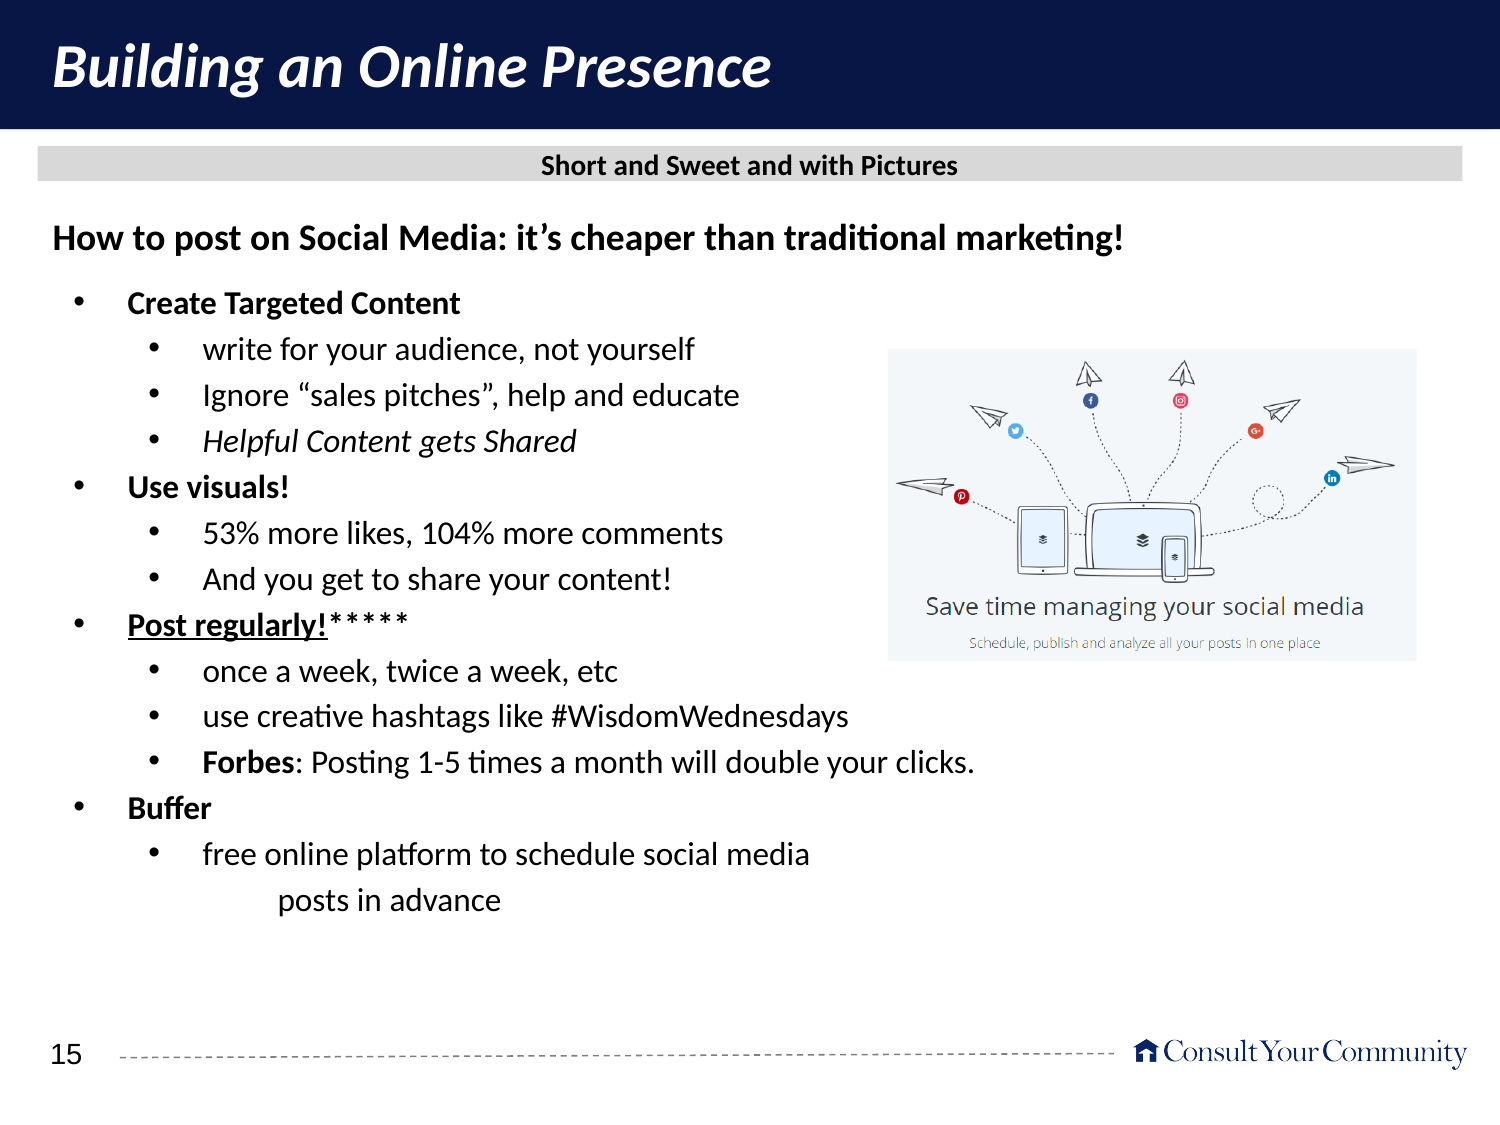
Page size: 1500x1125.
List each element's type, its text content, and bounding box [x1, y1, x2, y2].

slide_number ‹#› [34, 1031, 109, 1075]
picture [1132, 1029, 1474, 1076]
title Building an Online Presence [37, 10, 1463, 116]
picture [887, 348, 1417, 661]
list How to post on Social Media: it’s cheaper than traditional marketing! Create Targeted Content write for your audience, not yourself Ignore “sales pitches”, help and educate Helpful Content gets Shared Use visuals! 53% more likes, 104% more comments And you get to share your content! Post regularly!***** once a week, twice a week, etc use creative hashtags like #WisdomWednesdays Forbes: Posting 1-5 times a month will double your clicks. Buffer free online platform to schedule social media posts in advance [37, 191, 1463, 959]
list Short and Sweet and with Pictures [37, 145, 1463, 182]
